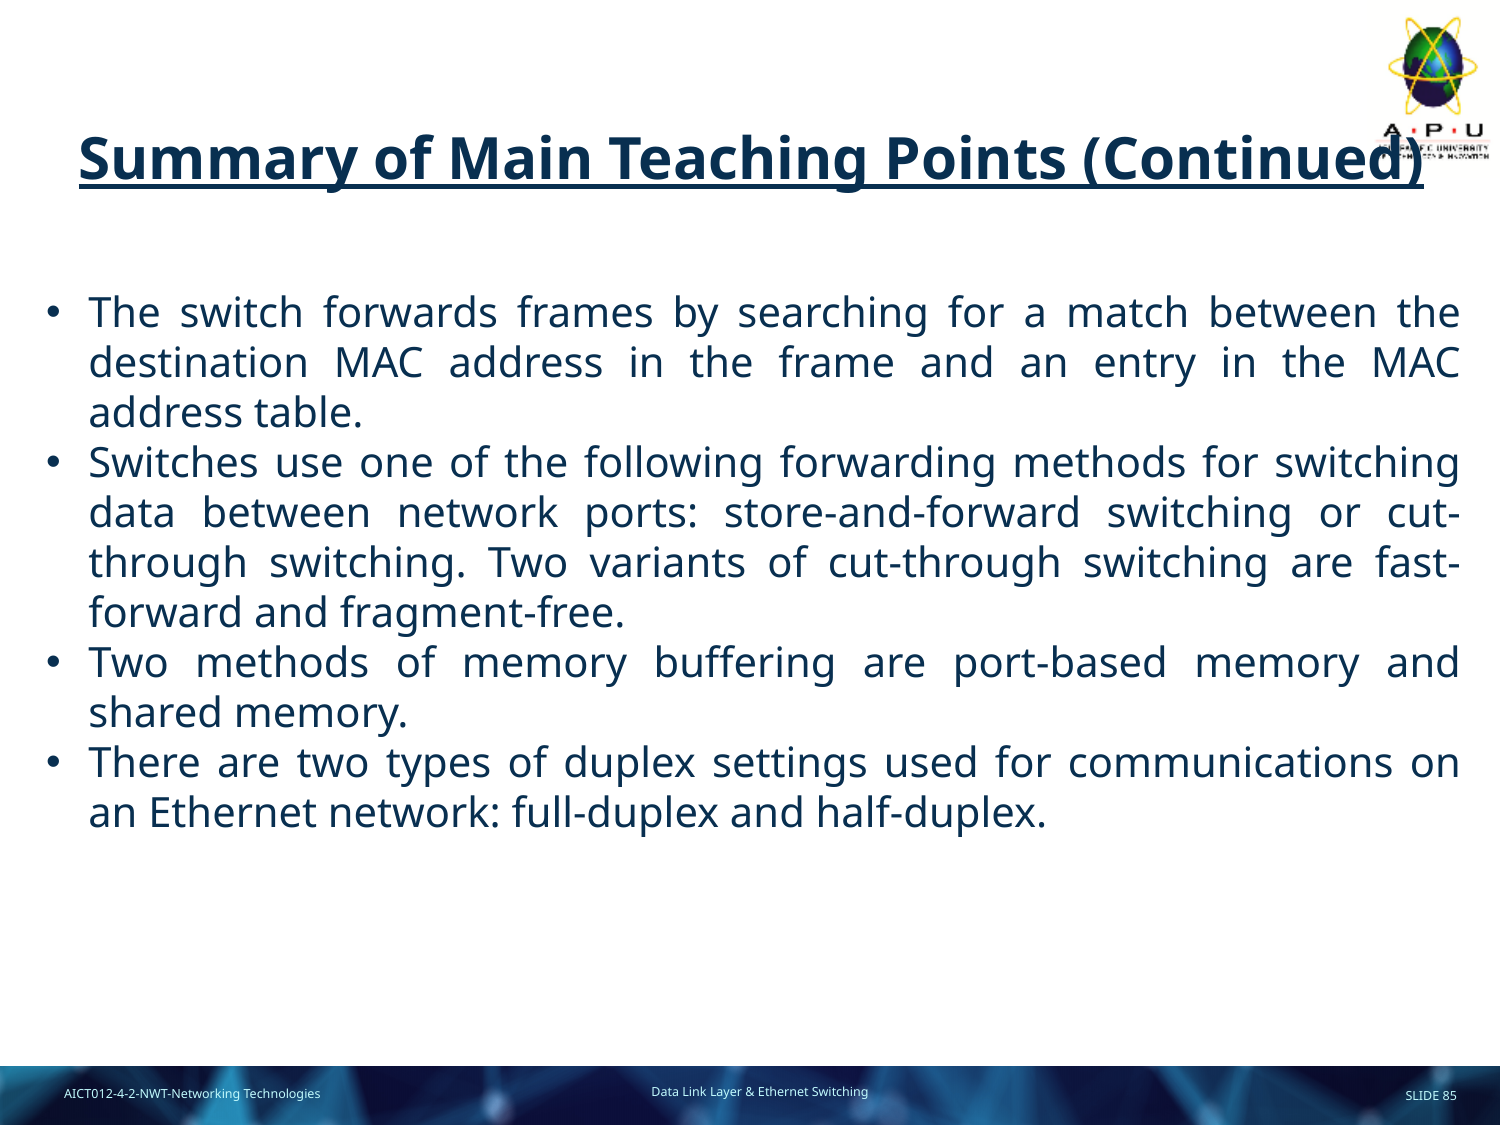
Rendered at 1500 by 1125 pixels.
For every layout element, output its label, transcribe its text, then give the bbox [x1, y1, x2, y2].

text_box Summary of Main Teaching Points (Continued) [63, 122, 1439, 200]
picture [1367, 0, 1500, 178]
list The switch forwards frames by searching for a match between the destination MAC address in the frame and an entry in the MAC address table. Switches use one of the following forwarding methods for switching data between network ports: store-and-forward switching or cut-through switching. Two variants of cut-through switching are fast-forward and fragment-free. Two methods of memory buffering are port-based memory and shared memory. There are two types of duplex settings used for communications on an Ethernet network: full-duplex and half-duplex. [31, 278, 1477, 1021]
picture [0, 1066, 1500, 1125]
